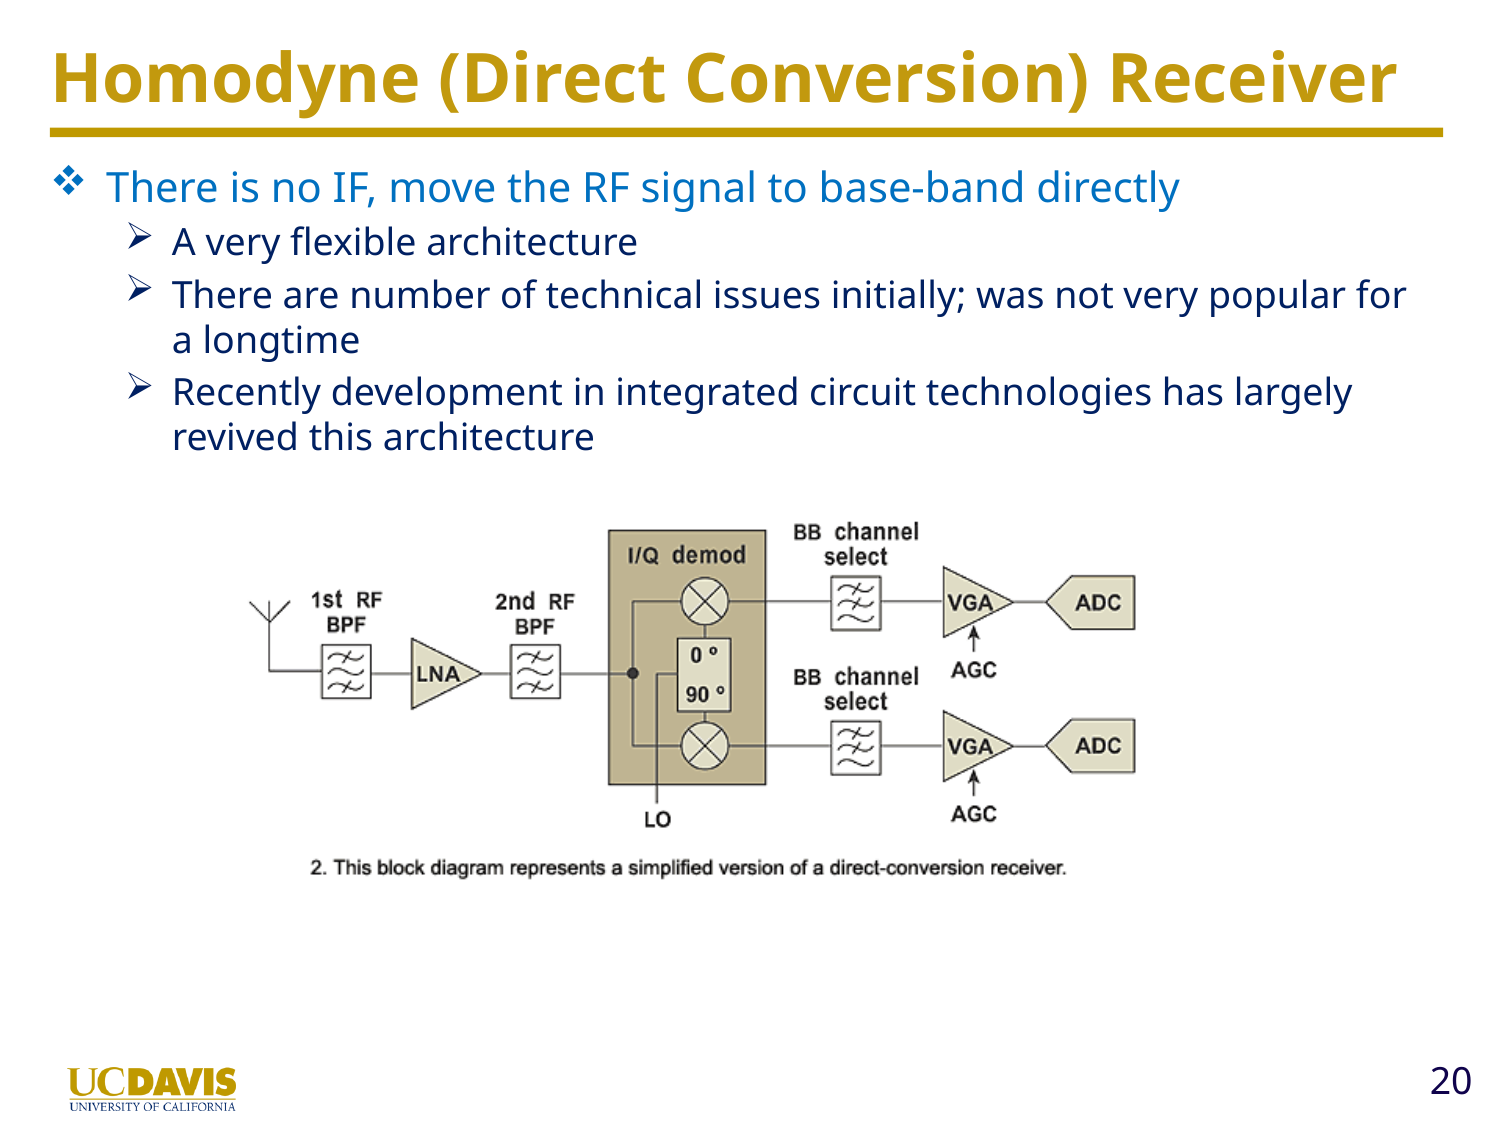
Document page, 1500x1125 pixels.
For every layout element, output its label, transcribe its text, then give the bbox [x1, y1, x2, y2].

list There is no IF, move the RF signal to base-band directly A very flexible architecture There are number of technical issues initially; was not very popular for a longtime Recently development in integrated circuit technologies has largely revived this architecture [49, 152, 1444, 865]
picture [67, 1067, 236, 1111]
picture [242, 508, 1142, 903]
title Homodyne (Direct Conversion) Receiver [49, 0, 1444, 151]
